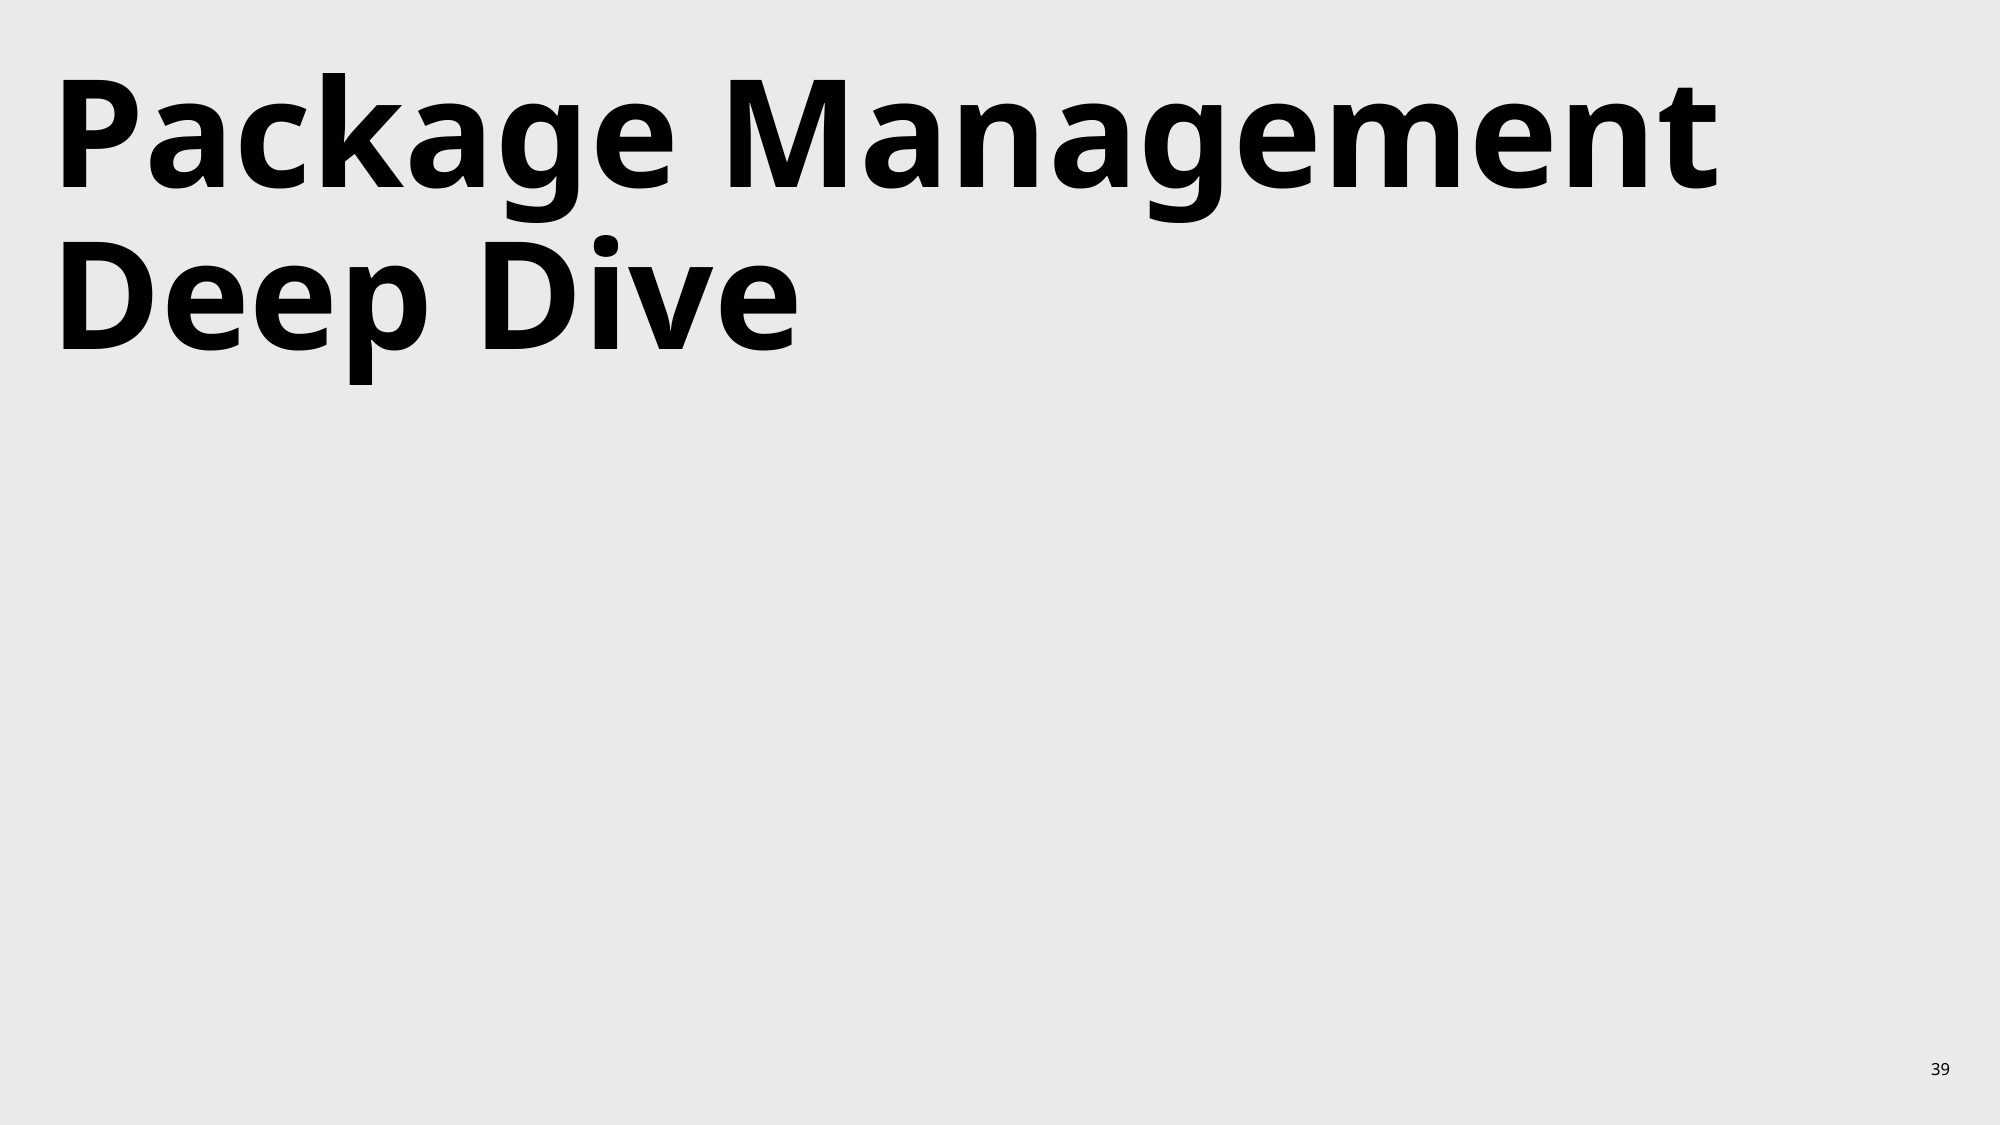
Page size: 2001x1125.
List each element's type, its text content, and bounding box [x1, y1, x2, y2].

slide_number 39 [1500, 1055, 1950, 1086]
title Package Management Deep Dive [50, 57, 1950, 1037]
